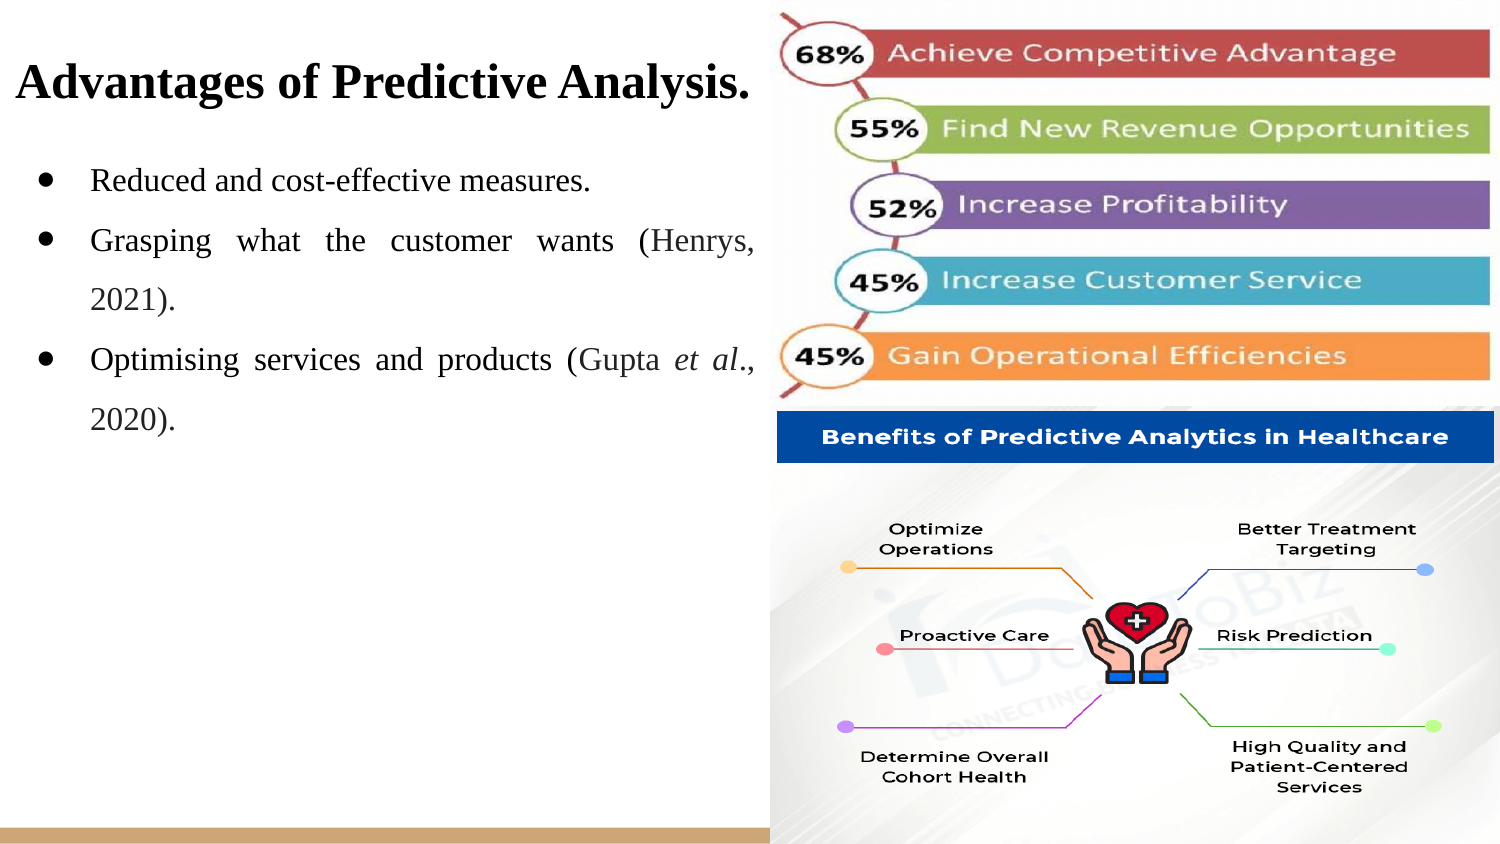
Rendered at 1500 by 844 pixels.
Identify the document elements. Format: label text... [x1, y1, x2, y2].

title Advantages of Predictive Analysis. [0, 0, 767, 123]
picture [769, 0, 1500, 844]
list Reduced and cost-effective measures. Grasping what the customer wants (Henrys, 2021). Optimising services and products (Gupta et al., 2020). [0, 123, 764, 493]
